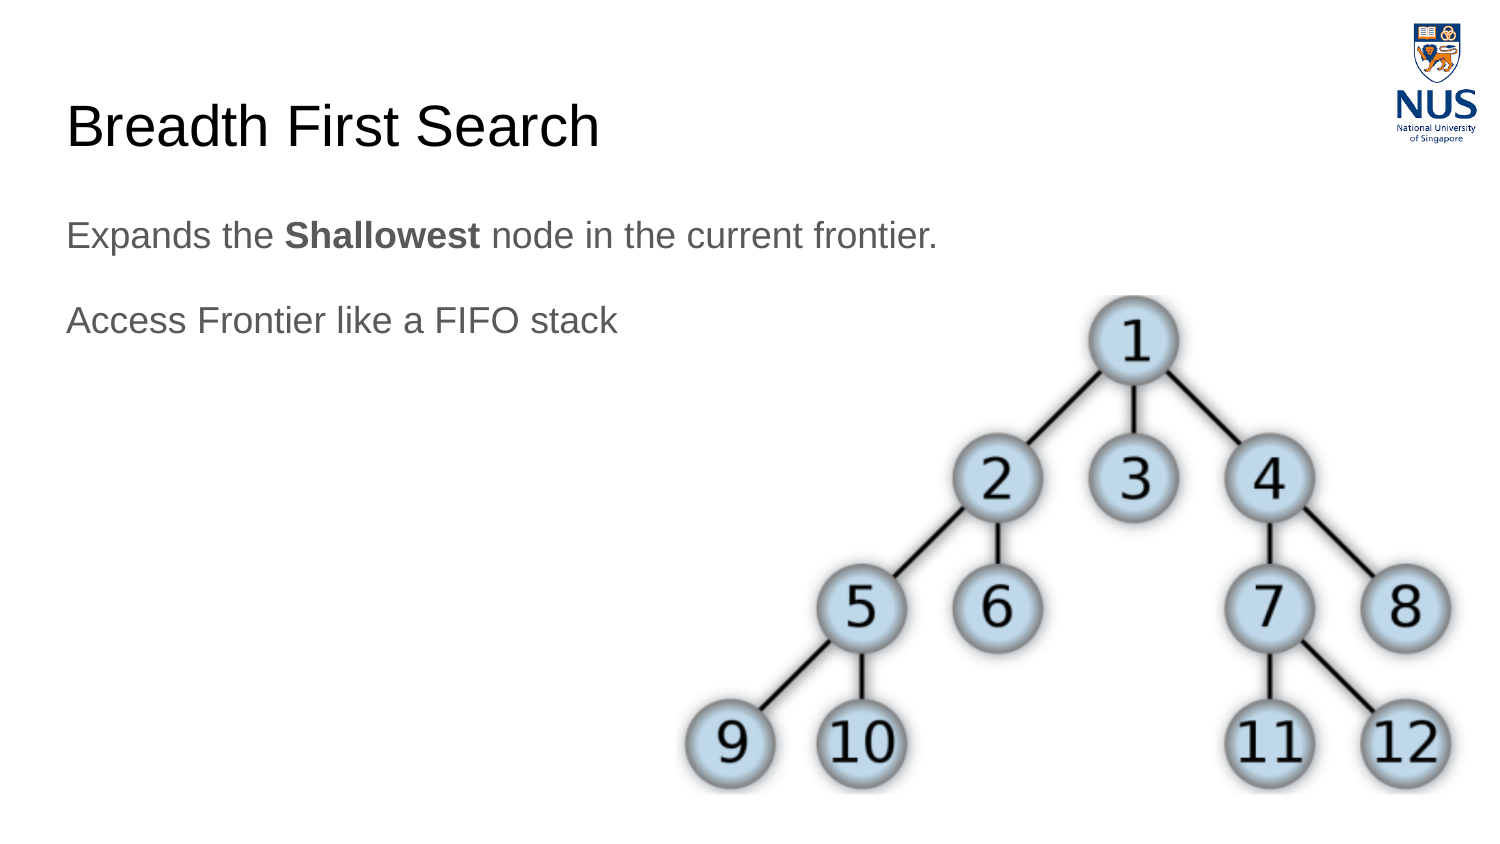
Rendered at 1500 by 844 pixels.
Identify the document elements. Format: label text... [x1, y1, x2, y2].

title Breadth First Search [51, 72, 1449, 167]
picture [660, 295, 1498, 844]
list Expands the Shallowest node in the current frontier. Access Frontier like a FIFO stack [51, 189, 1449, 750]
picture [1373, 0, 1500, 167]
